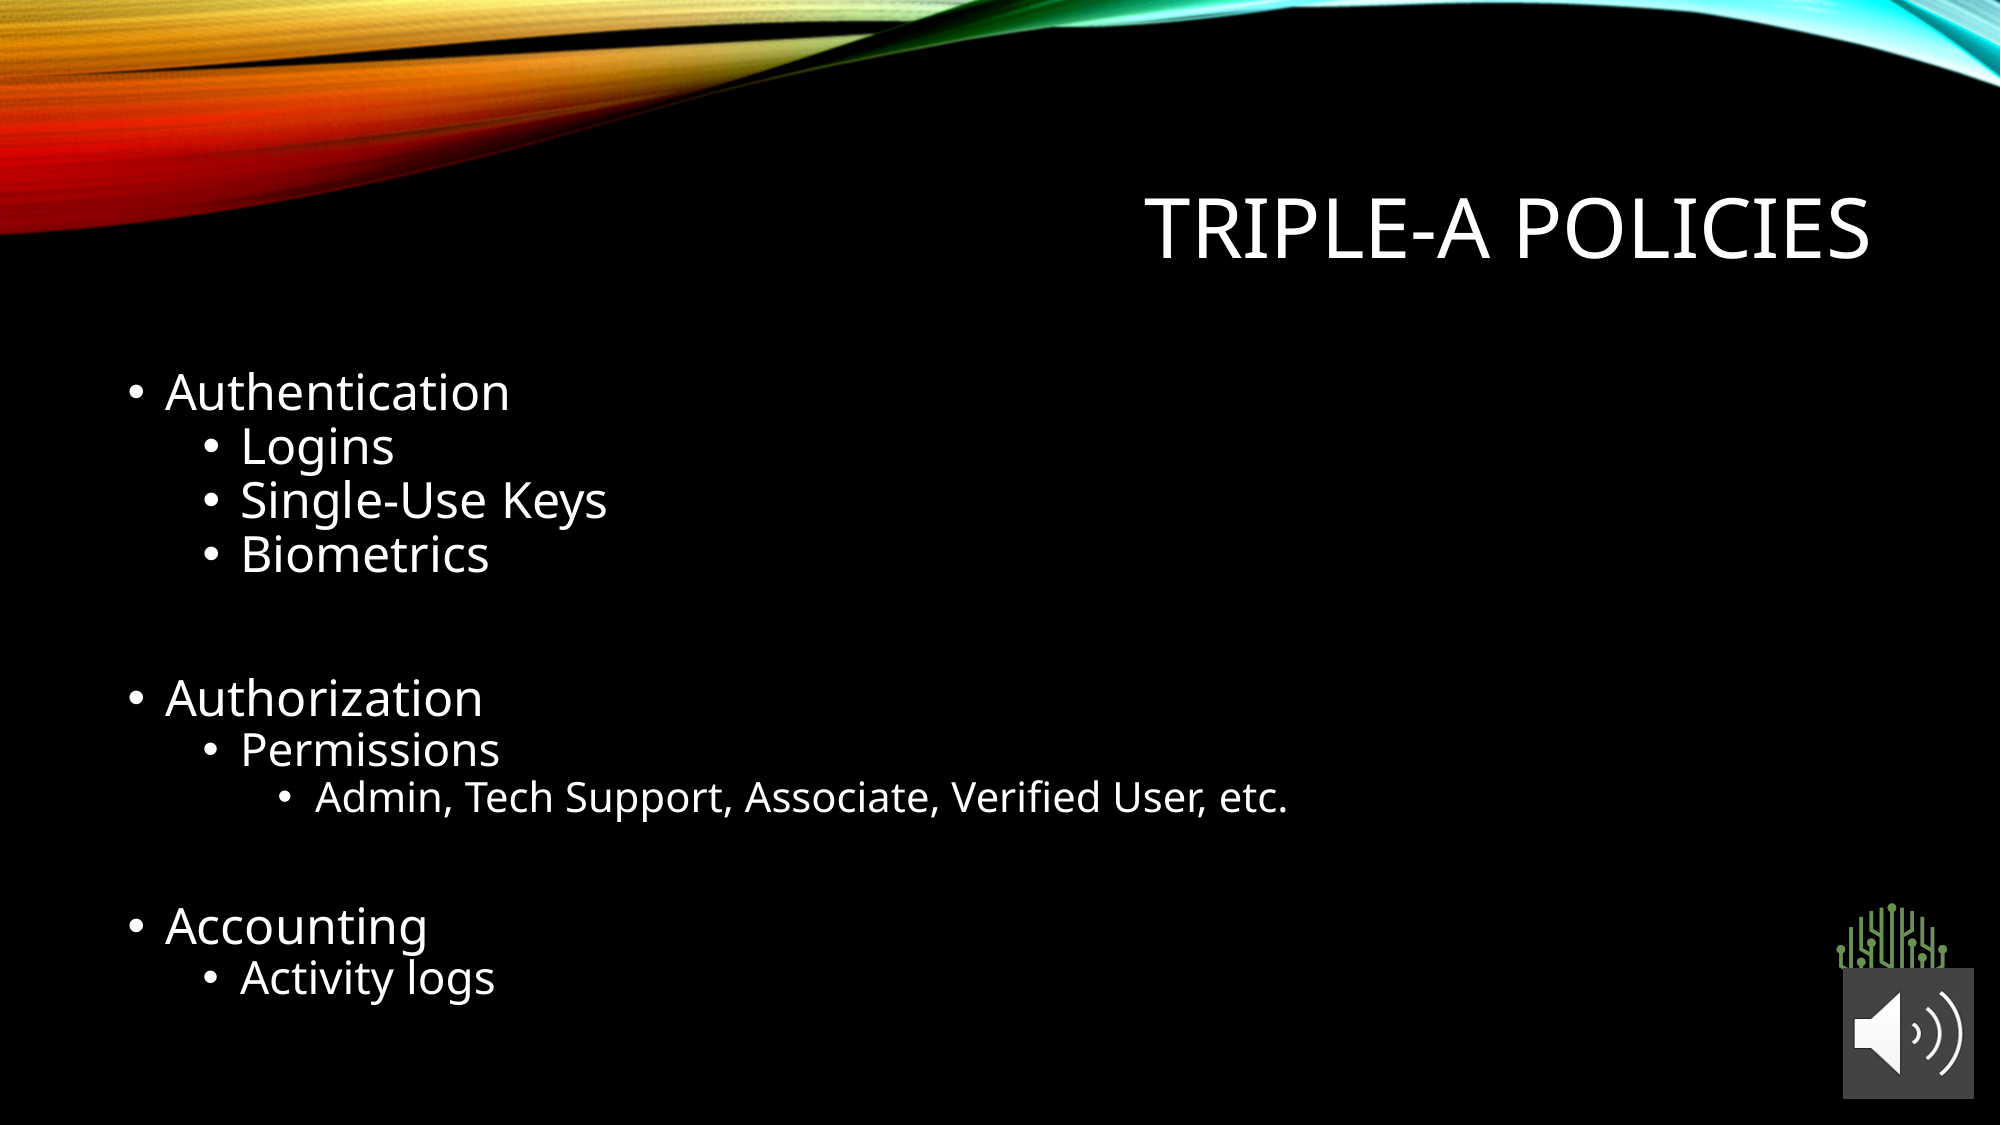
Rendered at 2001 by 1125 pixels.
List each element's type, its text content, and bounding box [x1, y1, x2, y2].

picture [1817, 892, 1976, 1101]
title TRIPLE-A POLICIES [474, 125, 1888, 338]
list Authentication Logins Single-Use Keys Biometrics Authorization Permissions Admin, Tech Support, Associate, Verified User, etc. Accounting Activity logs [112, 360, 1727, 1021]
picture [0, 0, 2000, 237]
